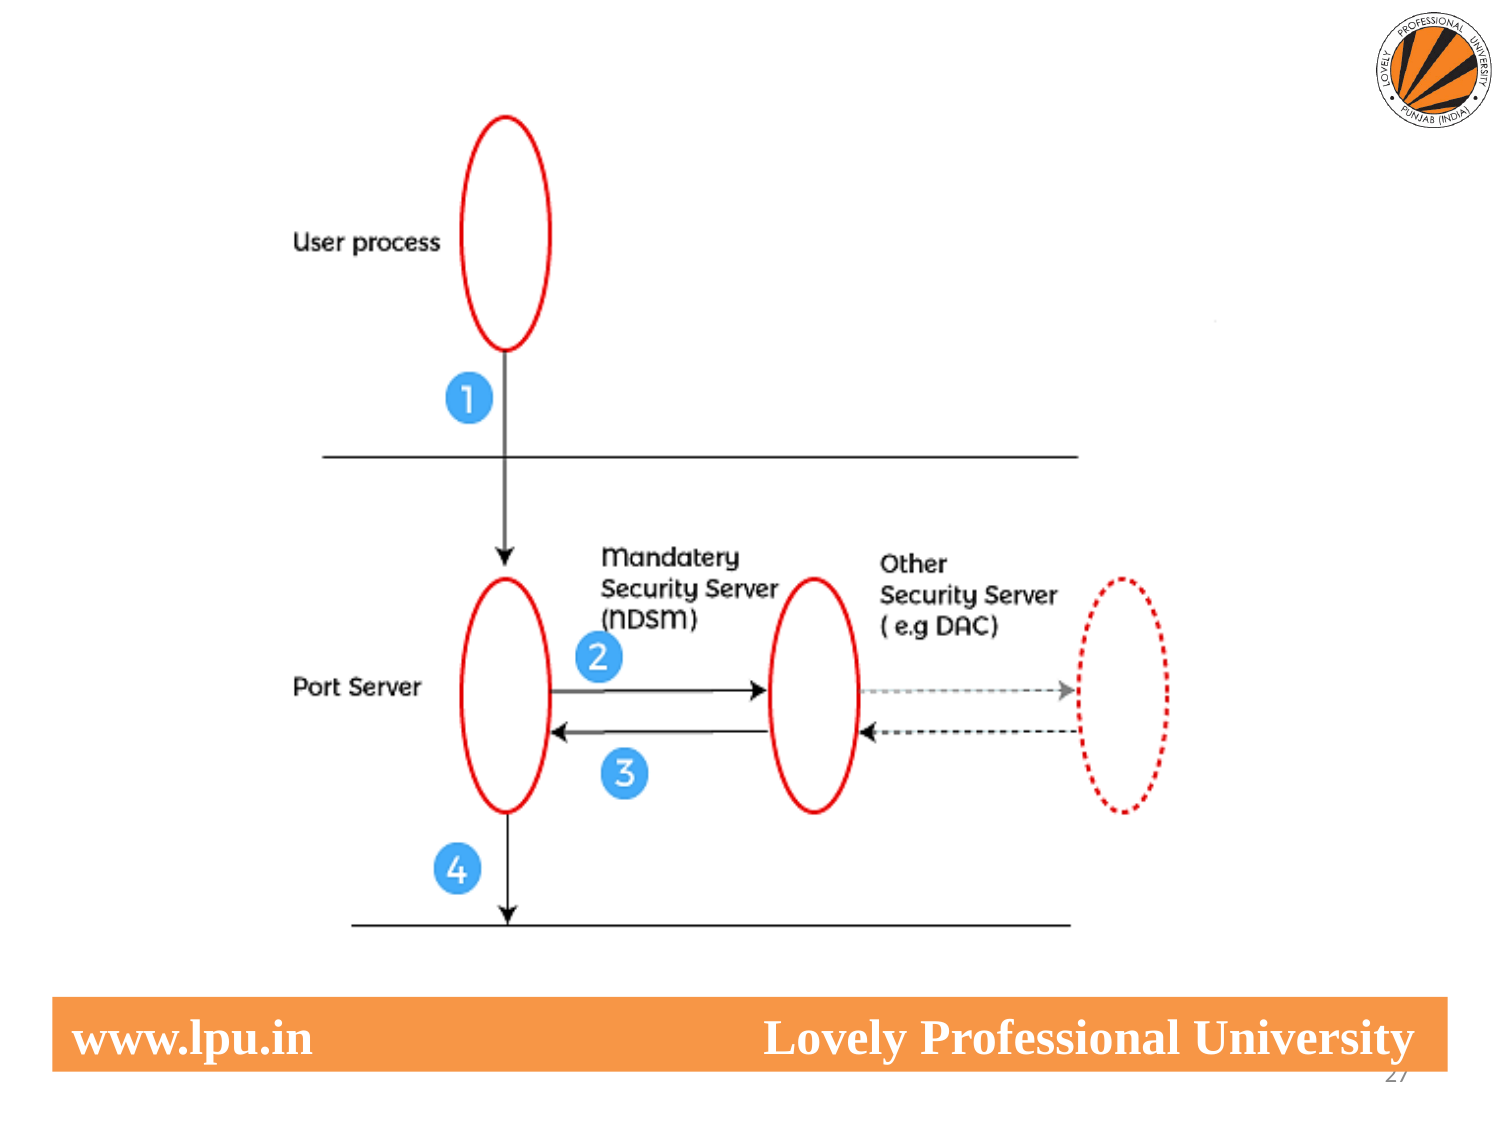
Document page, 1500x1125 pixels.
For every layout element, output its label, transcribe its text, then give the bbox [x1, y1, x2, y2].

text_box 27 [1074, 1072, 1425, 1103]
picture [1375, 11, 1492, 128]
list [288, 66, 1258, 965]
text_box www.lpu.in Lovely Professional University [52, 996, 1448, 1072]
